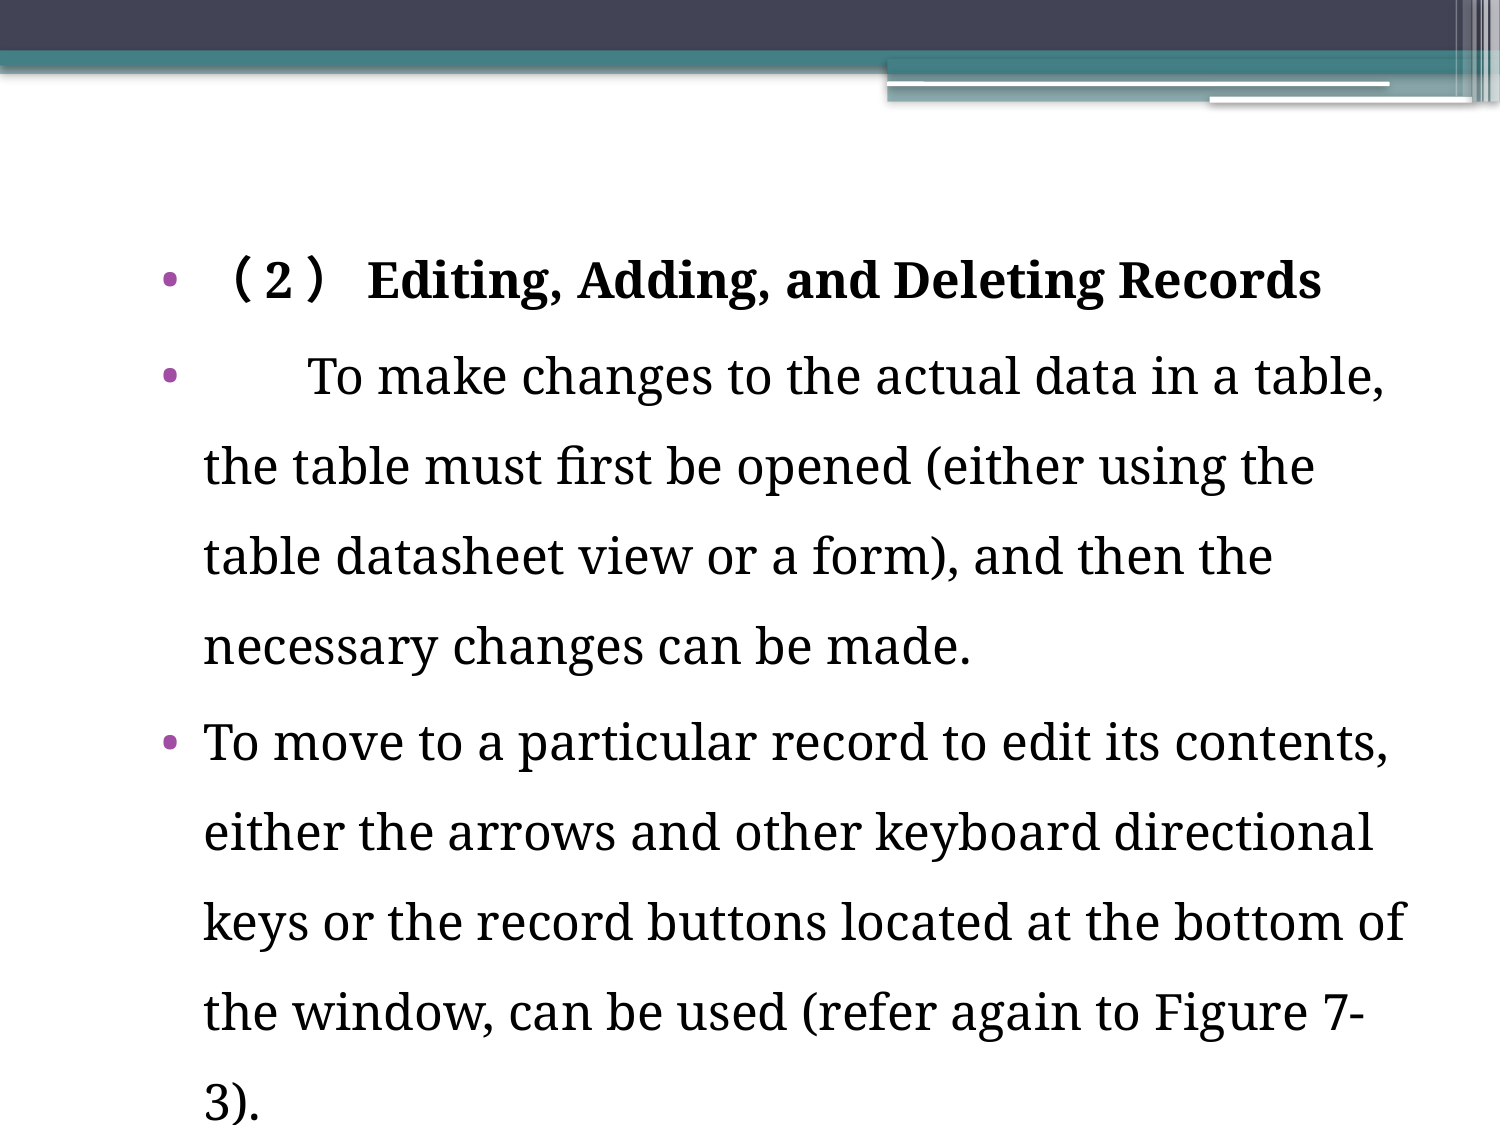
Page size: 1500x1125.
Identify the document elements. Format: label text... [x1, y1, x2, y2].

list （2）Editing, Adding, and Deleting Records To make changes to the actual data in a table, the table must first be opened (either using the table datasheet view or a form), and then the necessary changes can be made. To move to a particular record to edit its contents, either the arrows and other keyboard directional keys or the record buttons located at the bottom of the window, can be used (refer again to Figure 7-3). [128, 210, 1425, 1079]
